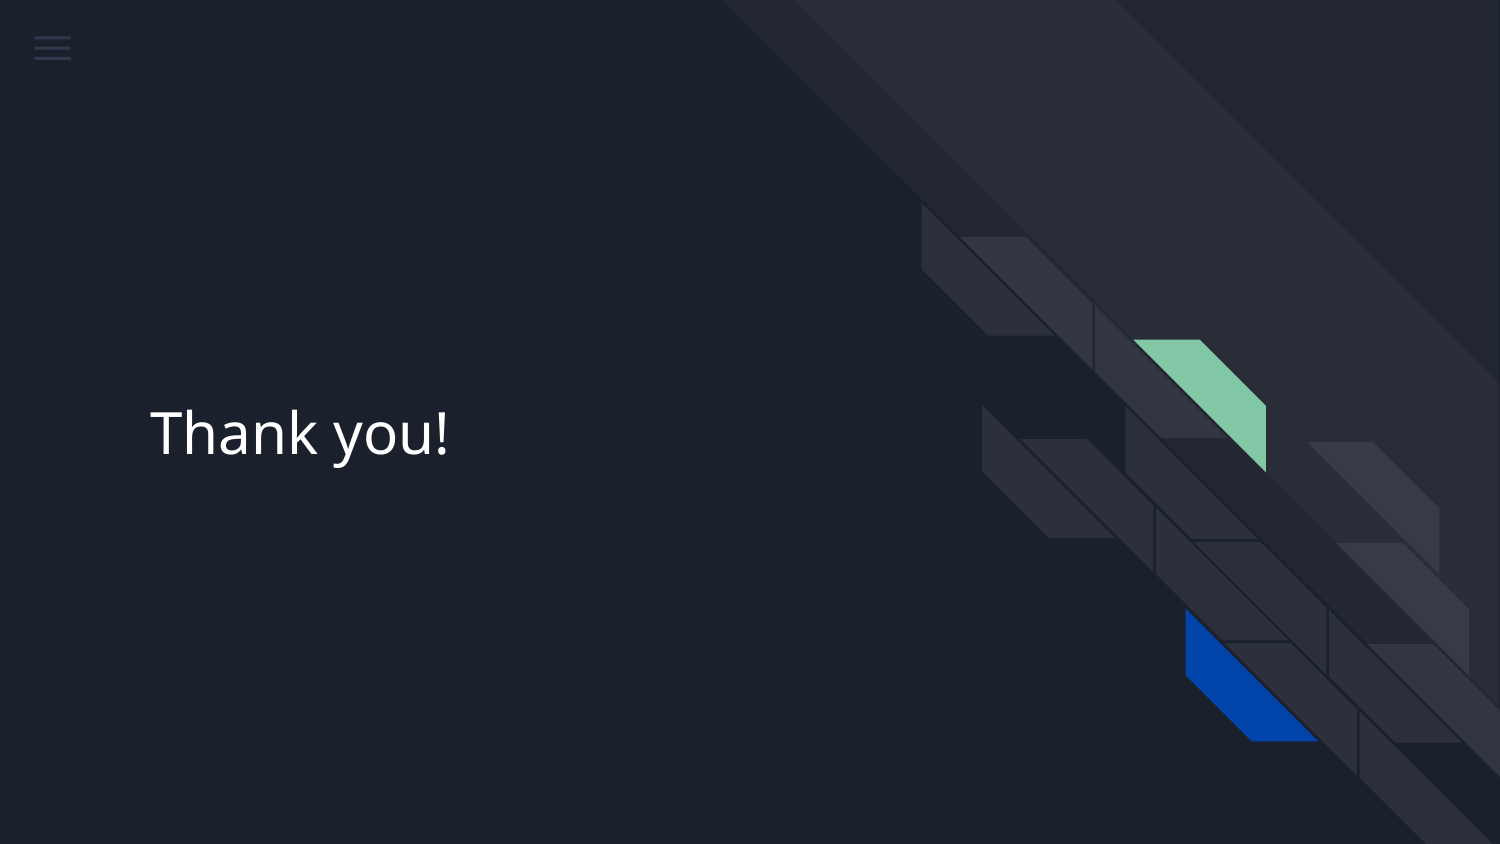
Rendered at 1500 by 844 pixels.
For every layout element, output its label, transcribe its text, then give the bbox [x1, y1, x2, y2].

title Thank you! [135, 142, 888, 720]
